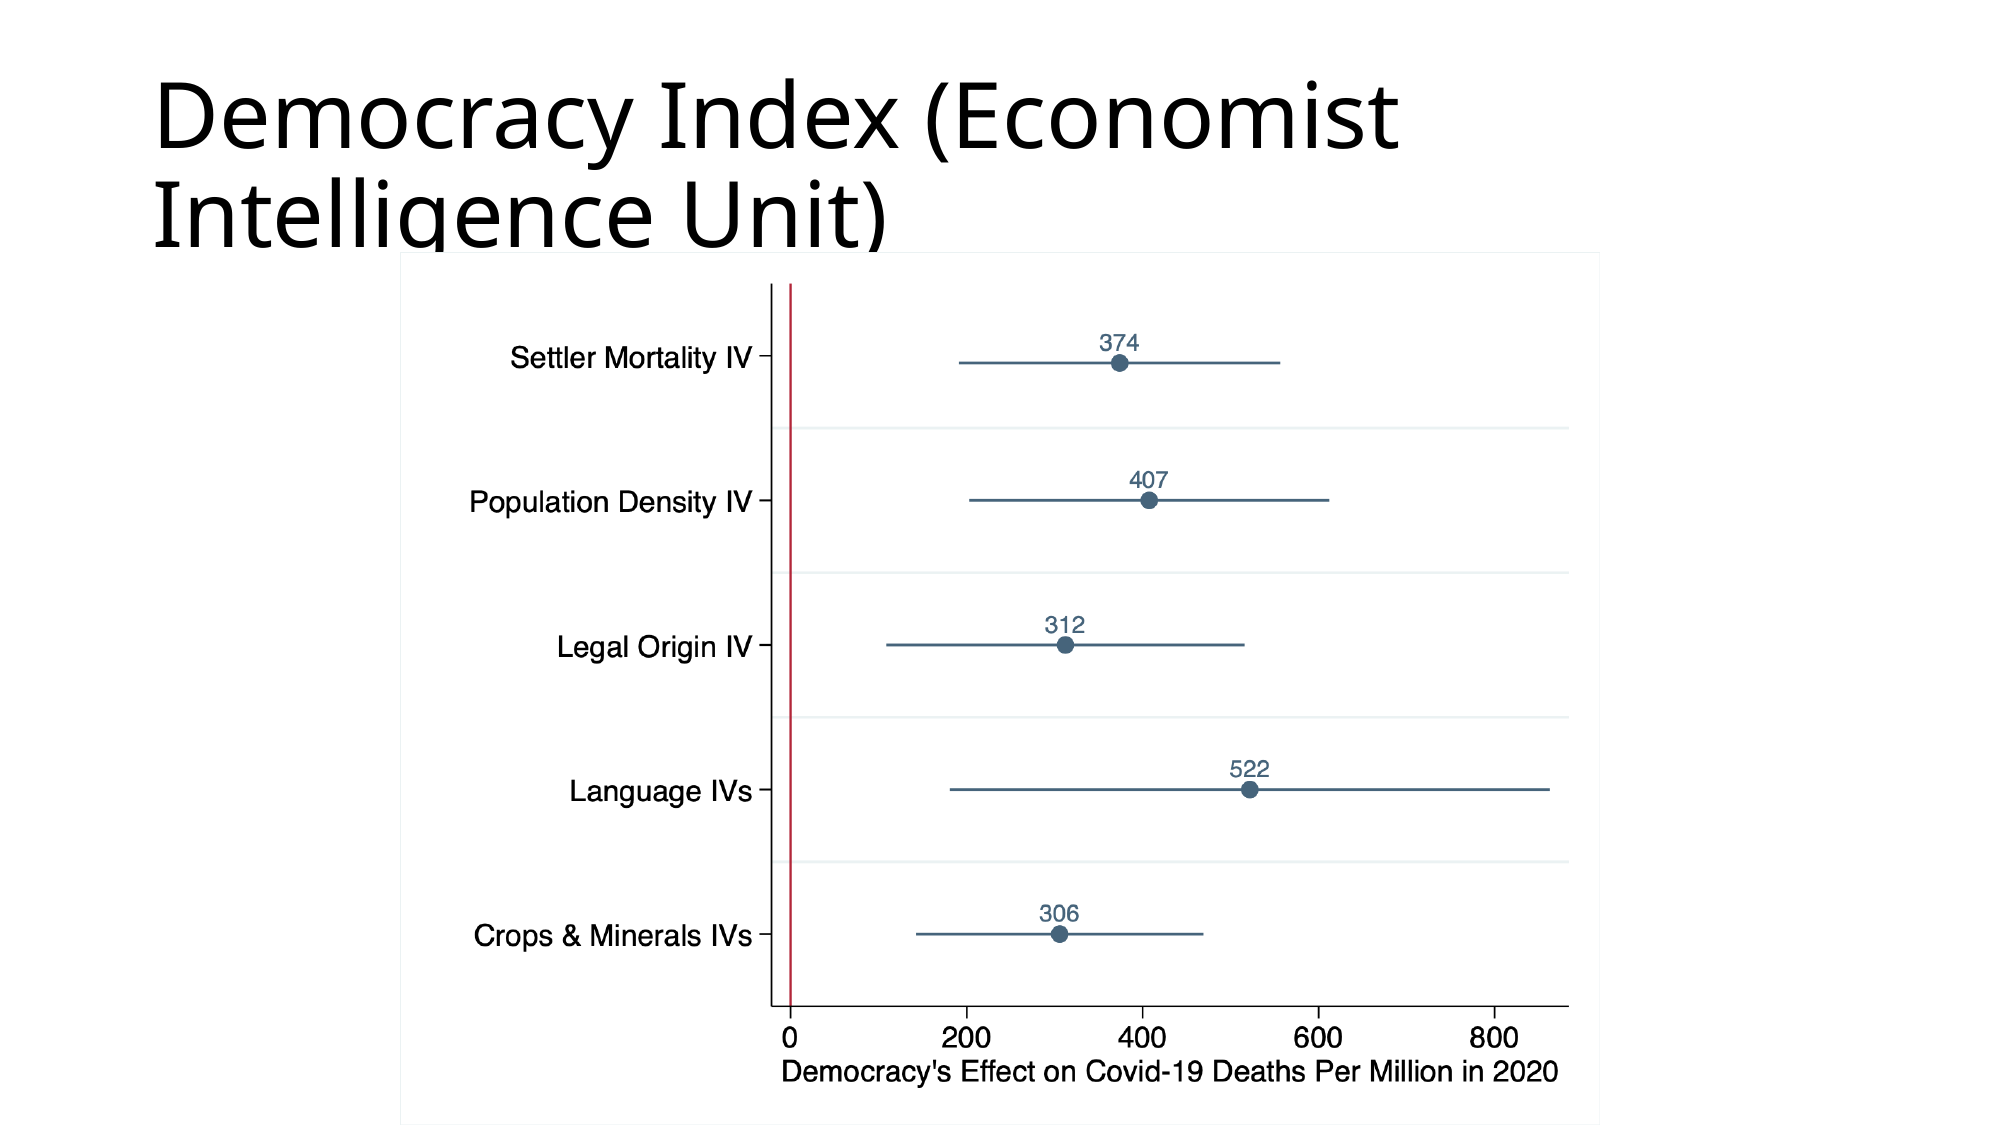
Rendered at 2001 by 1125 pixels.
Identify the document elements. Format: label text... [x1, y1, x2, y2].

picture [400, 252, 1600, 1125]
title Democracy Index (Economist Intelligence Unit) [137, 59, 1892, 278]
